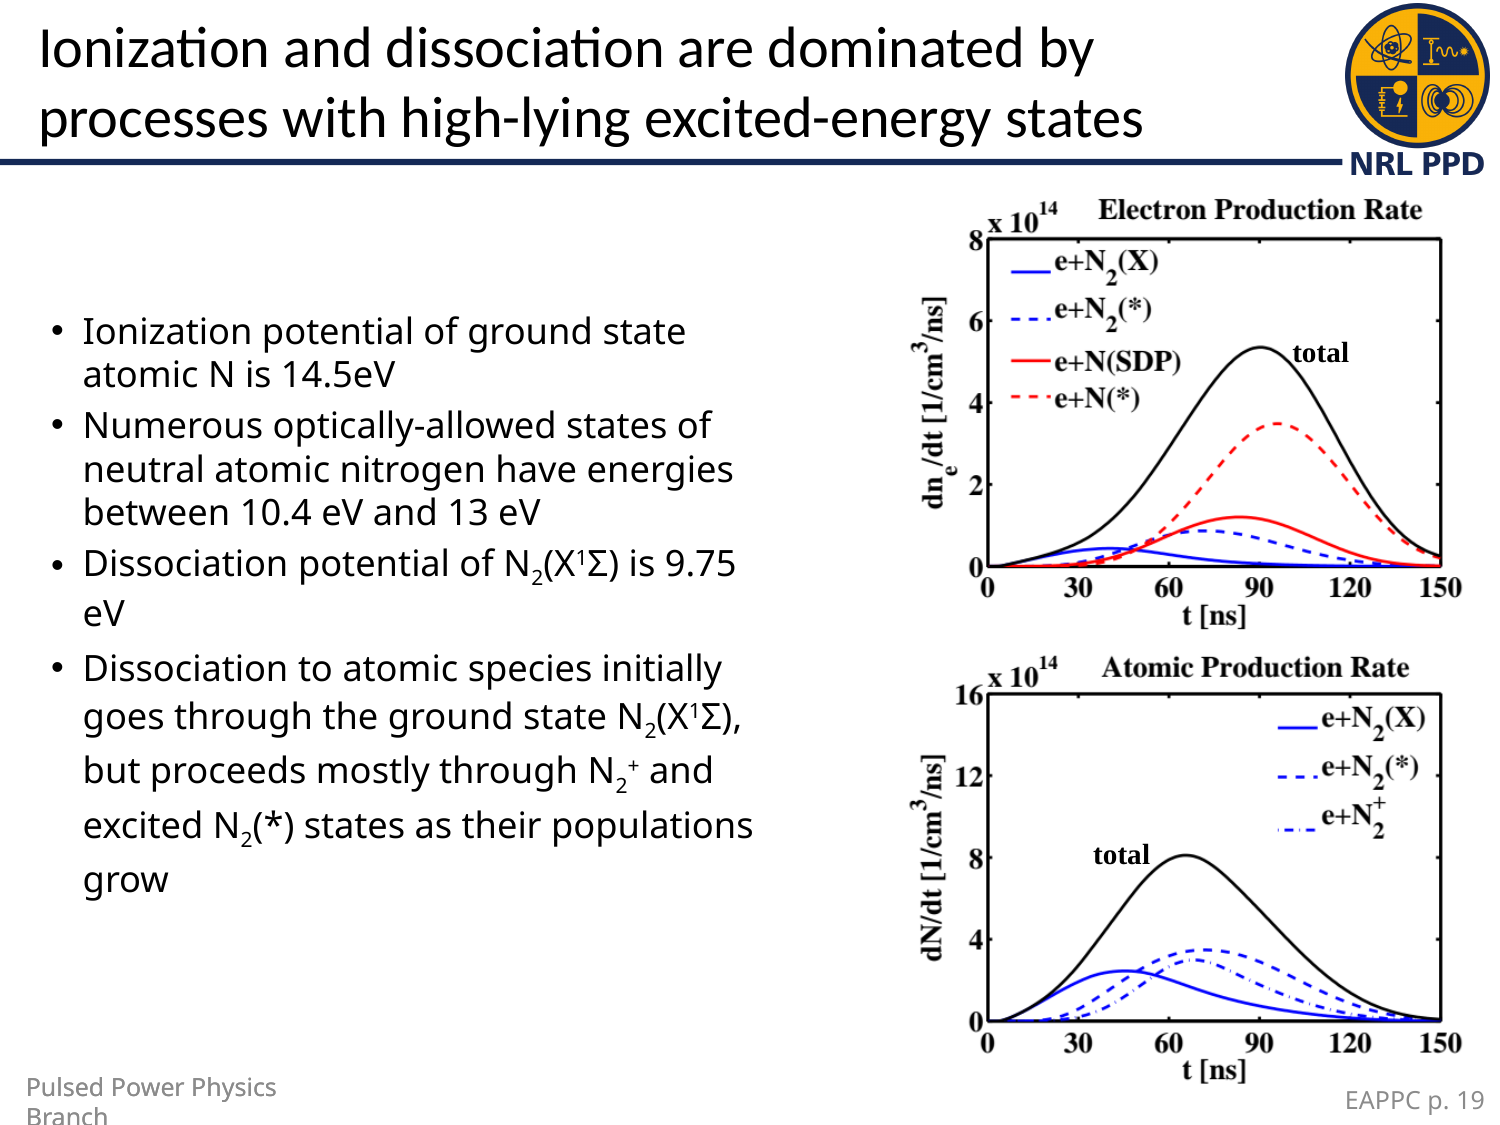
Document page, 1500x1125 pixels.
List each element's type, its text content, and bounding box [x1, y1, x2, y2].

picture [897, 183, 1476, 1089]
list Ionization potential of ground state atomic N is 14.5eV Numerous optically-allowed states of neutral atomic nitrogen have energies between 10.4 eV and 13 eV Dissociation potential of N2(X1Σ) is 9.75 eV Dissociation to atomic species initially goes through the ground state N2(X1Σ), but proceeds mostly through N2+ and excited N2(*) states as their populations grow [36, 300, 797, 908]
picture [1345, 3, 1490, 175]
title Ionization and dissociation are dominated by processes with high-lying excited-energy states [23, 6, 1334, 153]
